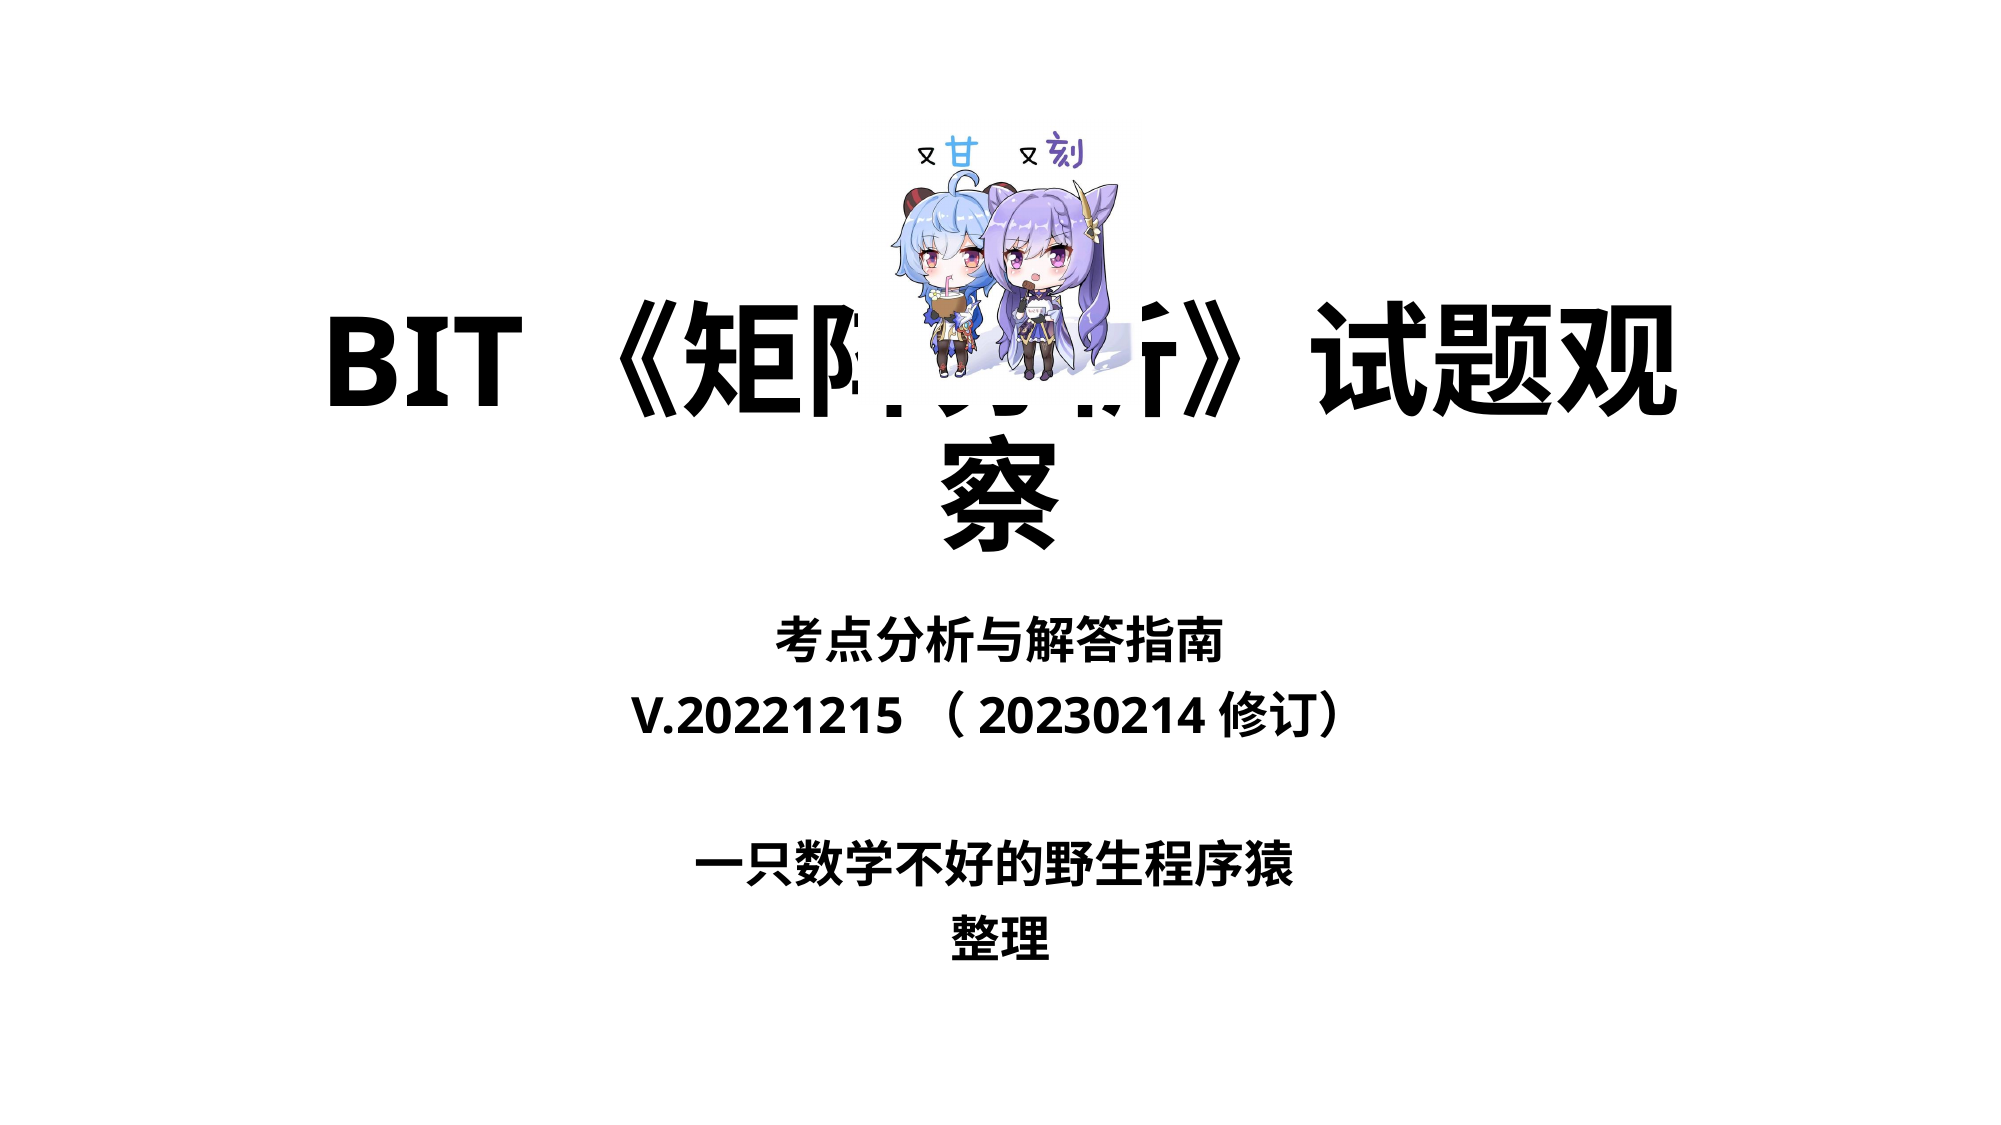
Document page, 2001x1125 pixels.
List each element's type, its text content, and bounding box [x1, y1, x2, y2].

title BIT《矩阵分析》试题观察 [249, 184, 1750, 576]
subtitle 考点分析与解答指南 V.20221215（20230214修订） 一只数学不好的野生程序猿 整理 [249, 607, 1750, 987]
picture [858, 119, 1142, 406]
